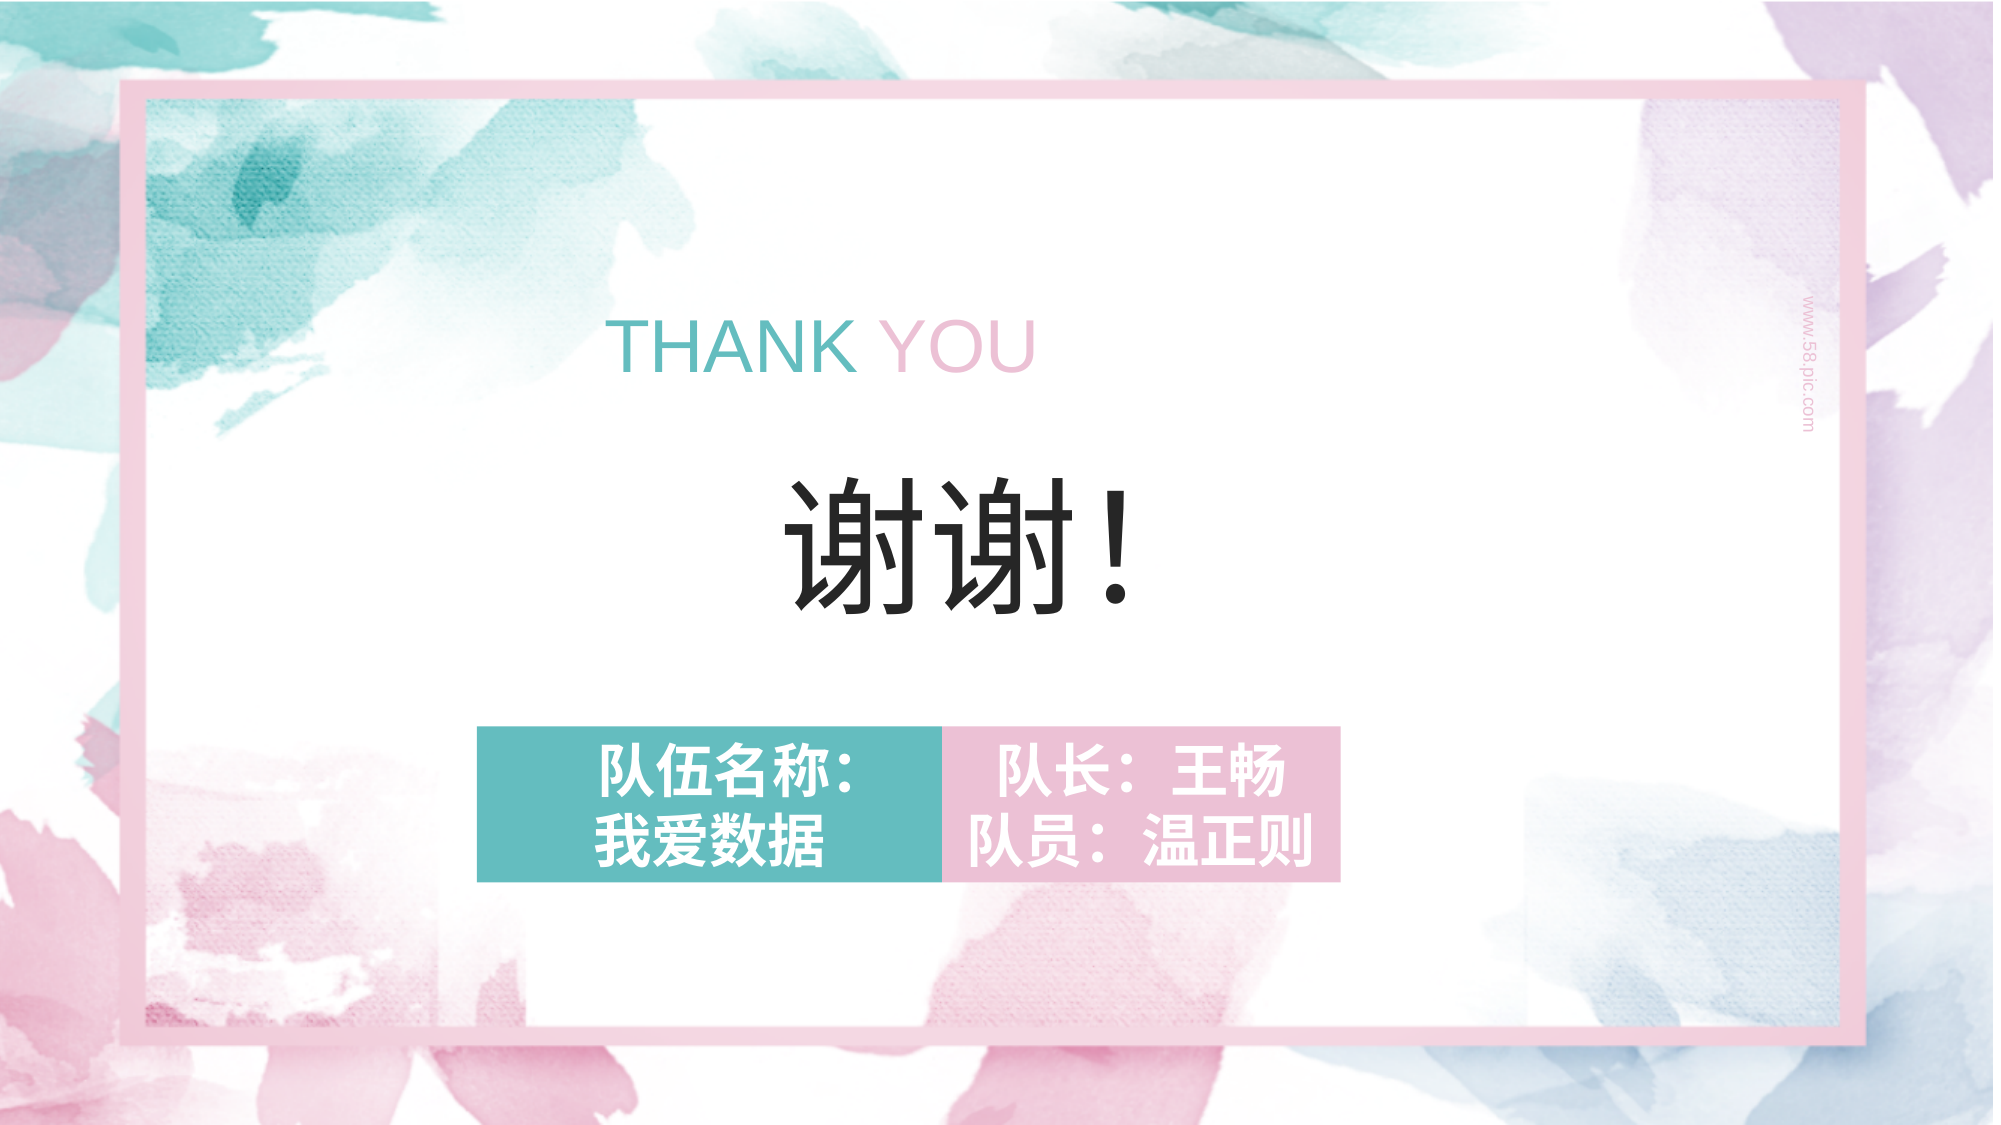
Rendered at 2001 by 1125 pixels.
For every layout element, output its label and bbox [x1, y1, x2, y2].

text_box [0, 0, 1993, 1125]
